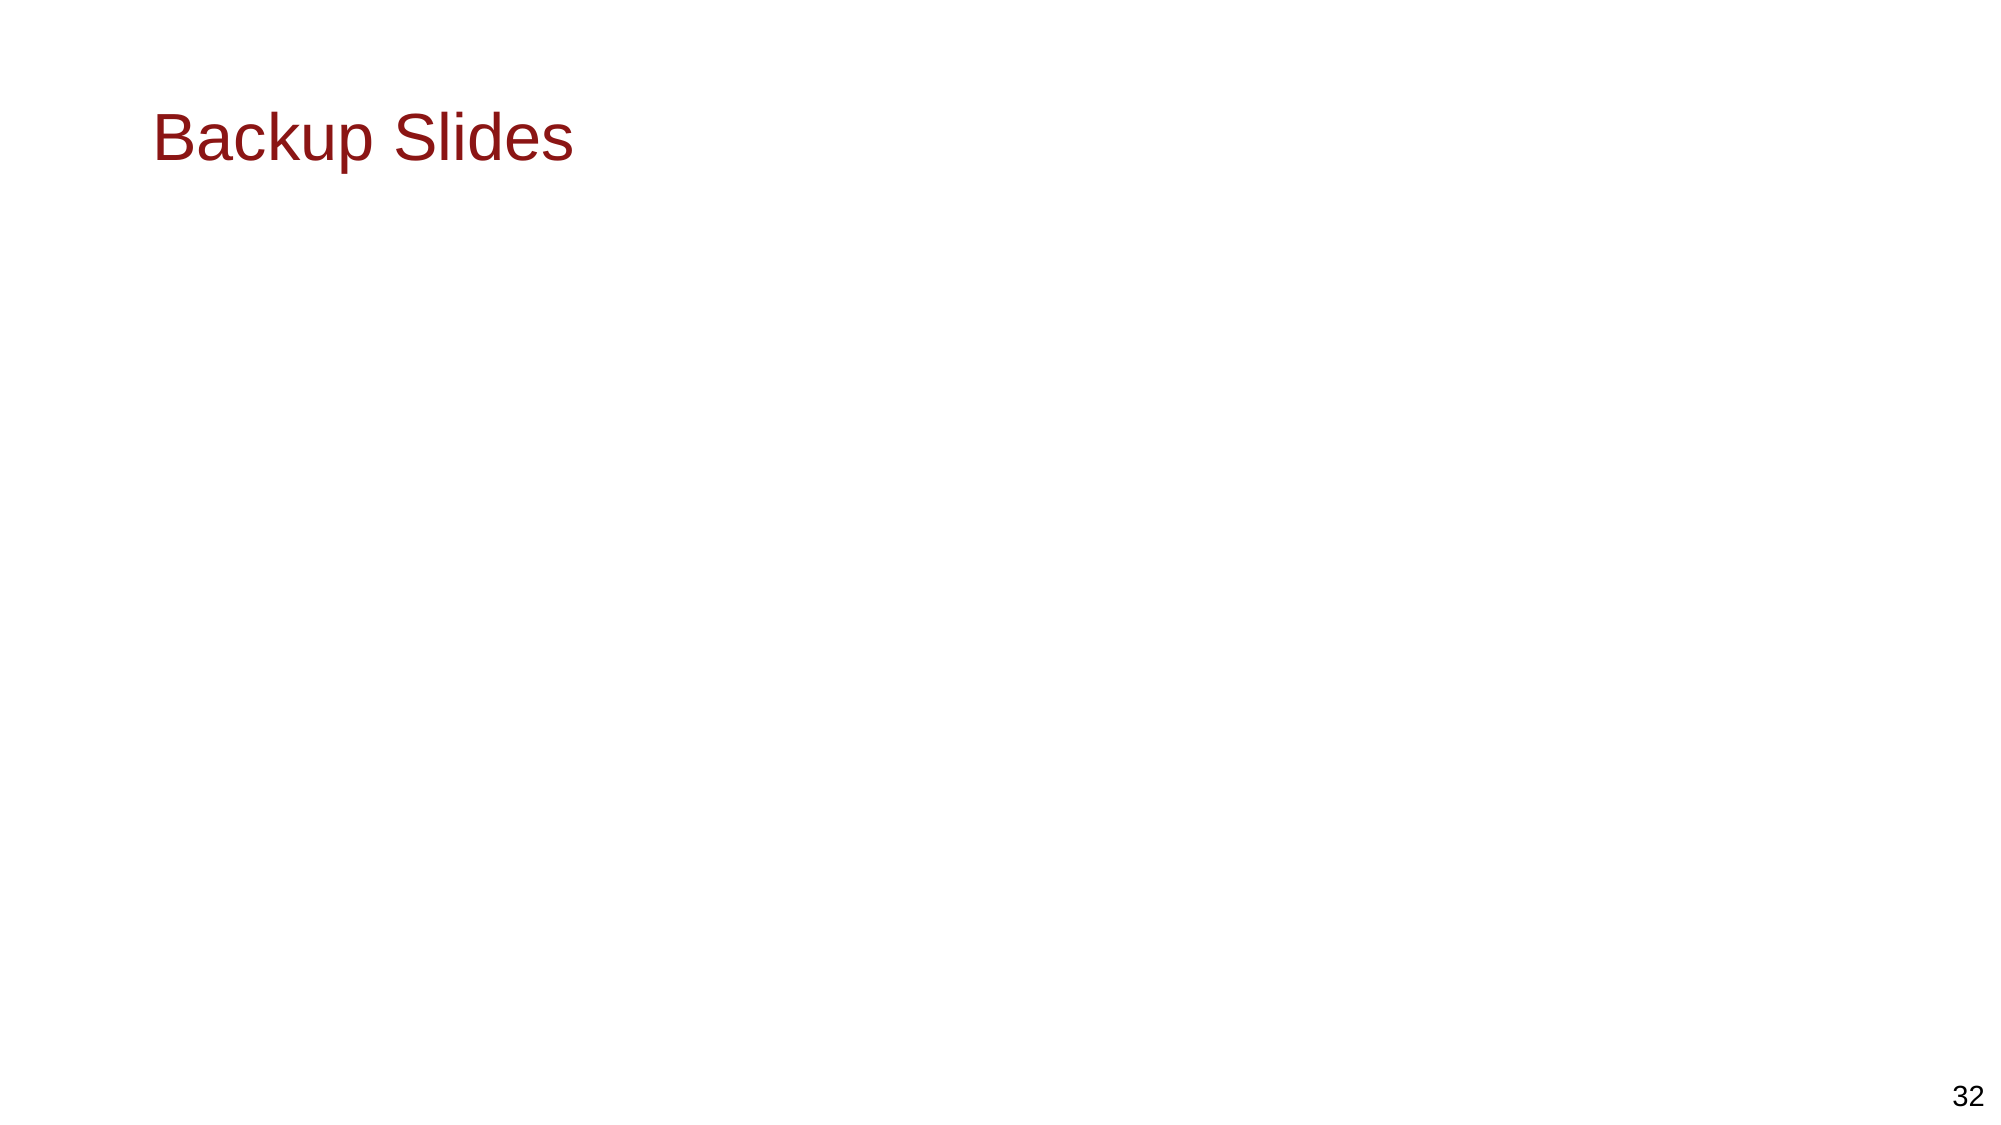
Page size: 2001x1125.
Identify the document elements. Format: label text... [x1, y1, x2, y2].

slide_number 32 [1550, 1065, 2000, 1125]
title Backup Slides [137, 59, 1863, 219]
